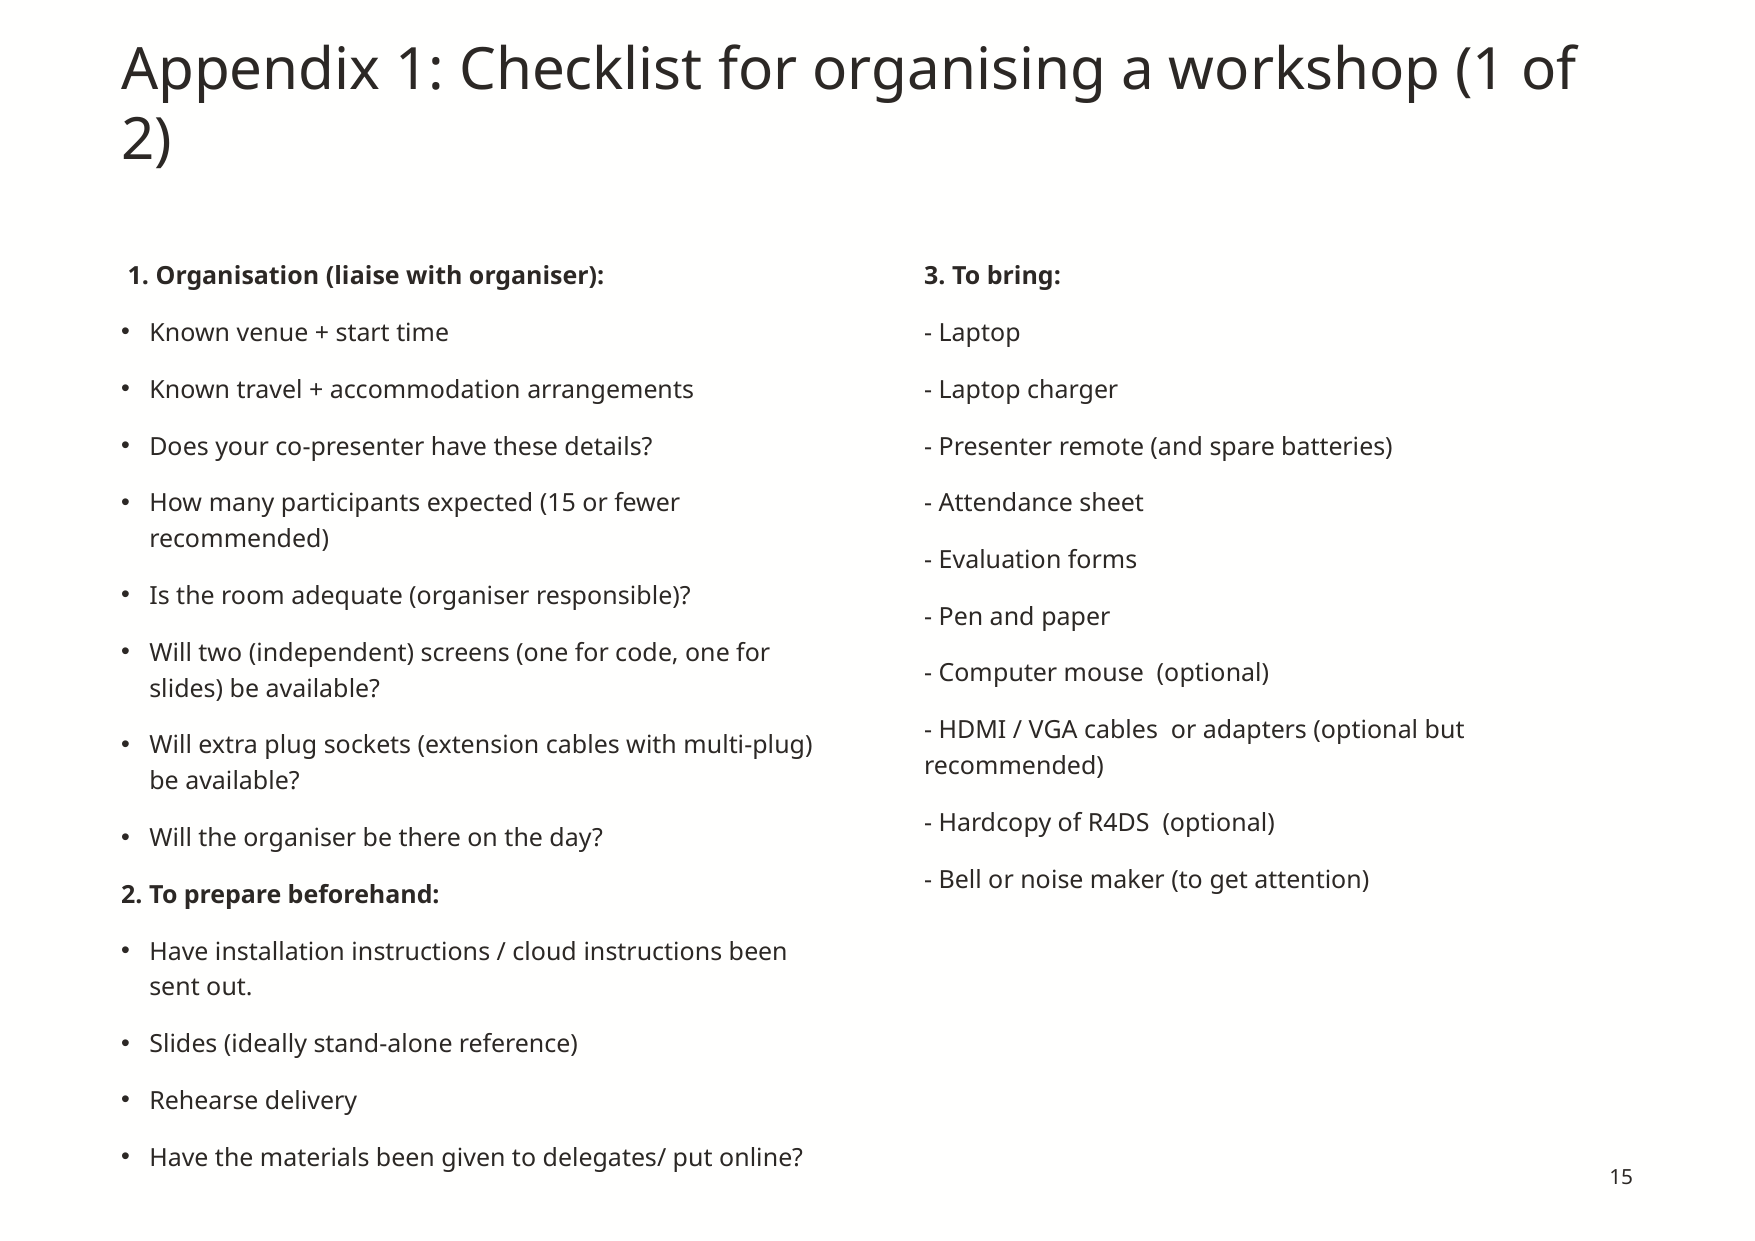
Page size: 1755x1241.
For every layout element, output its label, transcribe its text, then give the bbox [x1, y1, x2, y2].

slide_number 15 [1526, 1151, 1645, 1211]
list 1. Organisation (liaise with organiser): Known venue + start time Known travel + accommodation arrangements Does your co-presenter have these details? How many participants expected (15 or fewer recommended) Is the room adequate (organiser responsible)? Will two (independent) screens (one for code, one for slides) be available? Will extra plug sockets (extension cables with multi-plug) be available? Will the organiser be there on the day? 2. To prepare beforehand: Have installation instructions / cloud instructions been sent out. Slides (ideally stand-alone reference) Rehearse delivery Have the materials been given to delegates/ put online? [109, 241, 842, 1152]
title Appendix 1: Checklist for organising a workshop (1 of 2) [109, 64, 1645, 184]
list 3. To bring: - Laptop - Laptop charger - Presenter remote (and spare batteries) - Attendance sheet - Evaluation forms - Pen and paper - Computer mouse (optional) - HDMI / VGA cables or adapters (optional but recommended) - Hardcopy of R4DS (optional) - Bell or noise maker (to get attention) [912, 241, 1645, 1152]
